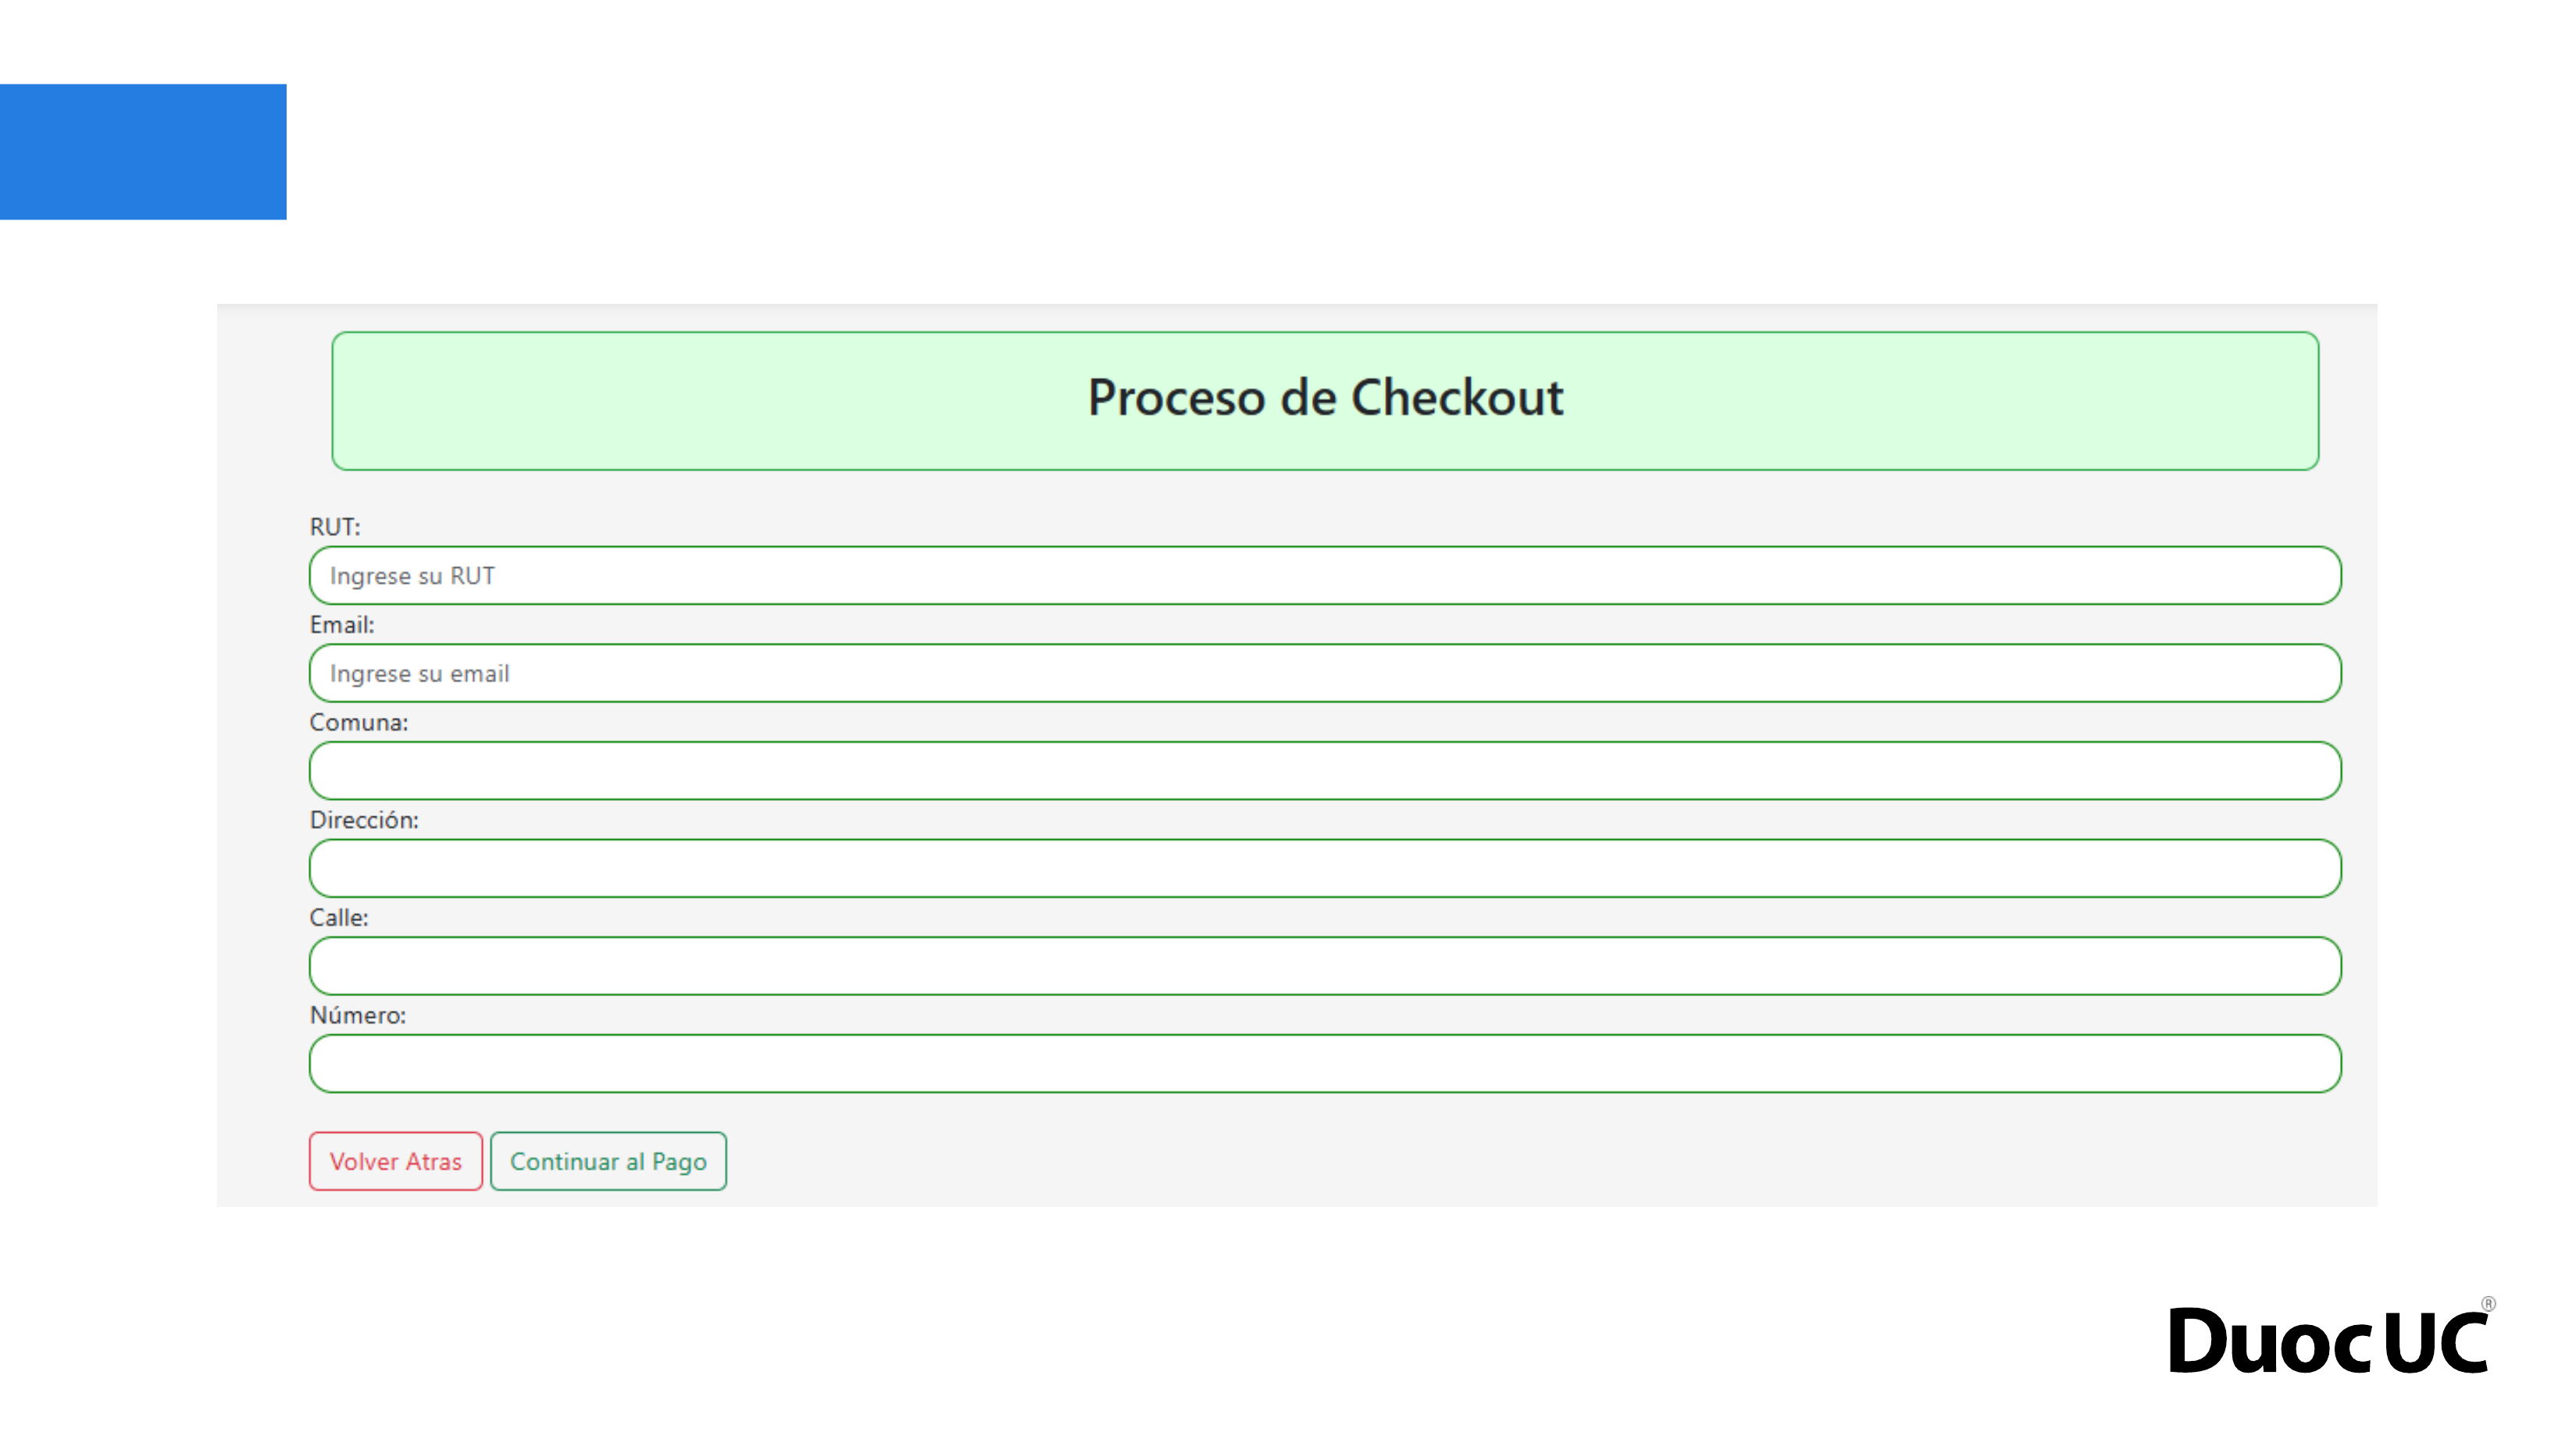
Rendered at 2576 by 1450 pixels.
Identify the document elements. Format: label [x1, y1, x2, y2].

picture [217, 304, 2378, 1207]
picture [2481, 1296, 2496, 1312]
